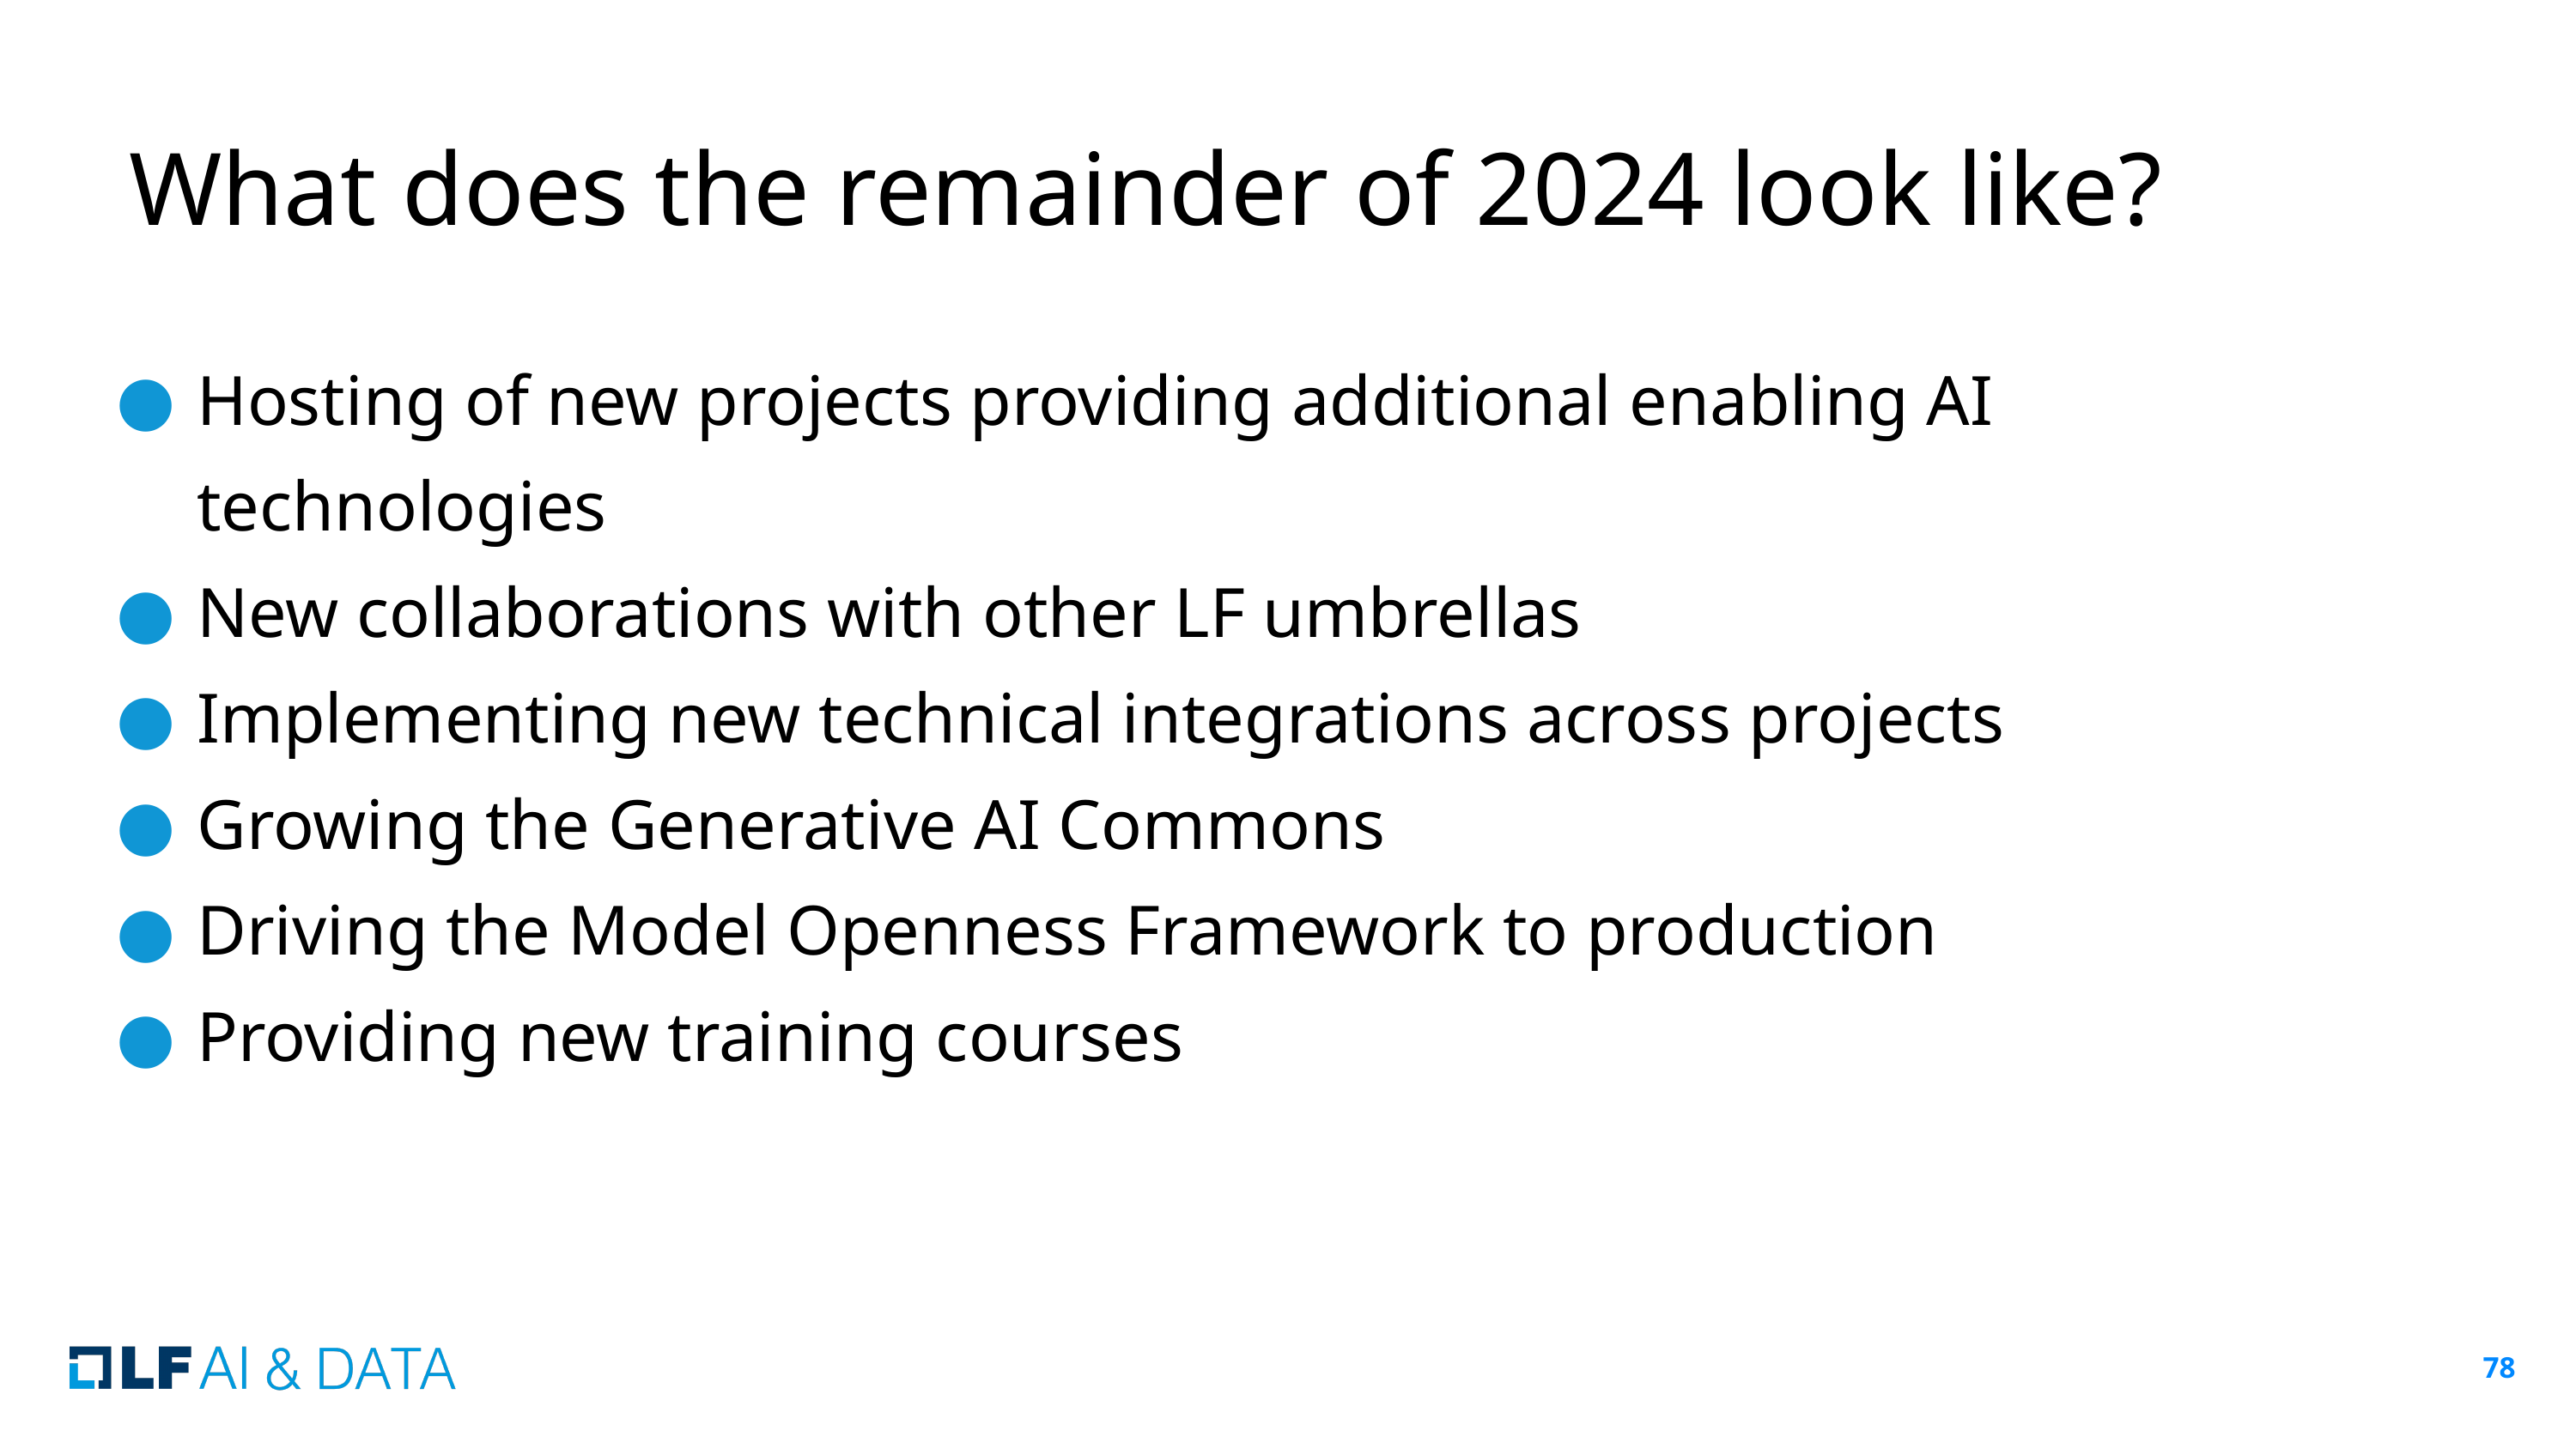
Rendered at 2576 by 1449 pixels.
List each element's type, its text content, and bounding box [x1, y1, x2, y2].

picture [61, 1341, 461, 1397]
list Hosting of new projects providing additional enabling AI technologies New collaborations with other LF umbrellas Implementing new technical integrations across projects Growing the Generative AI Commons Driving the Model Openness Framework to production Providing new training courses [100, 281, 2419, 1126]
title What does the remainder of 2024 look like? [129, 124, 2530, 287]
slide_number ‹#› [2386, 1313, 2542, 1425]
